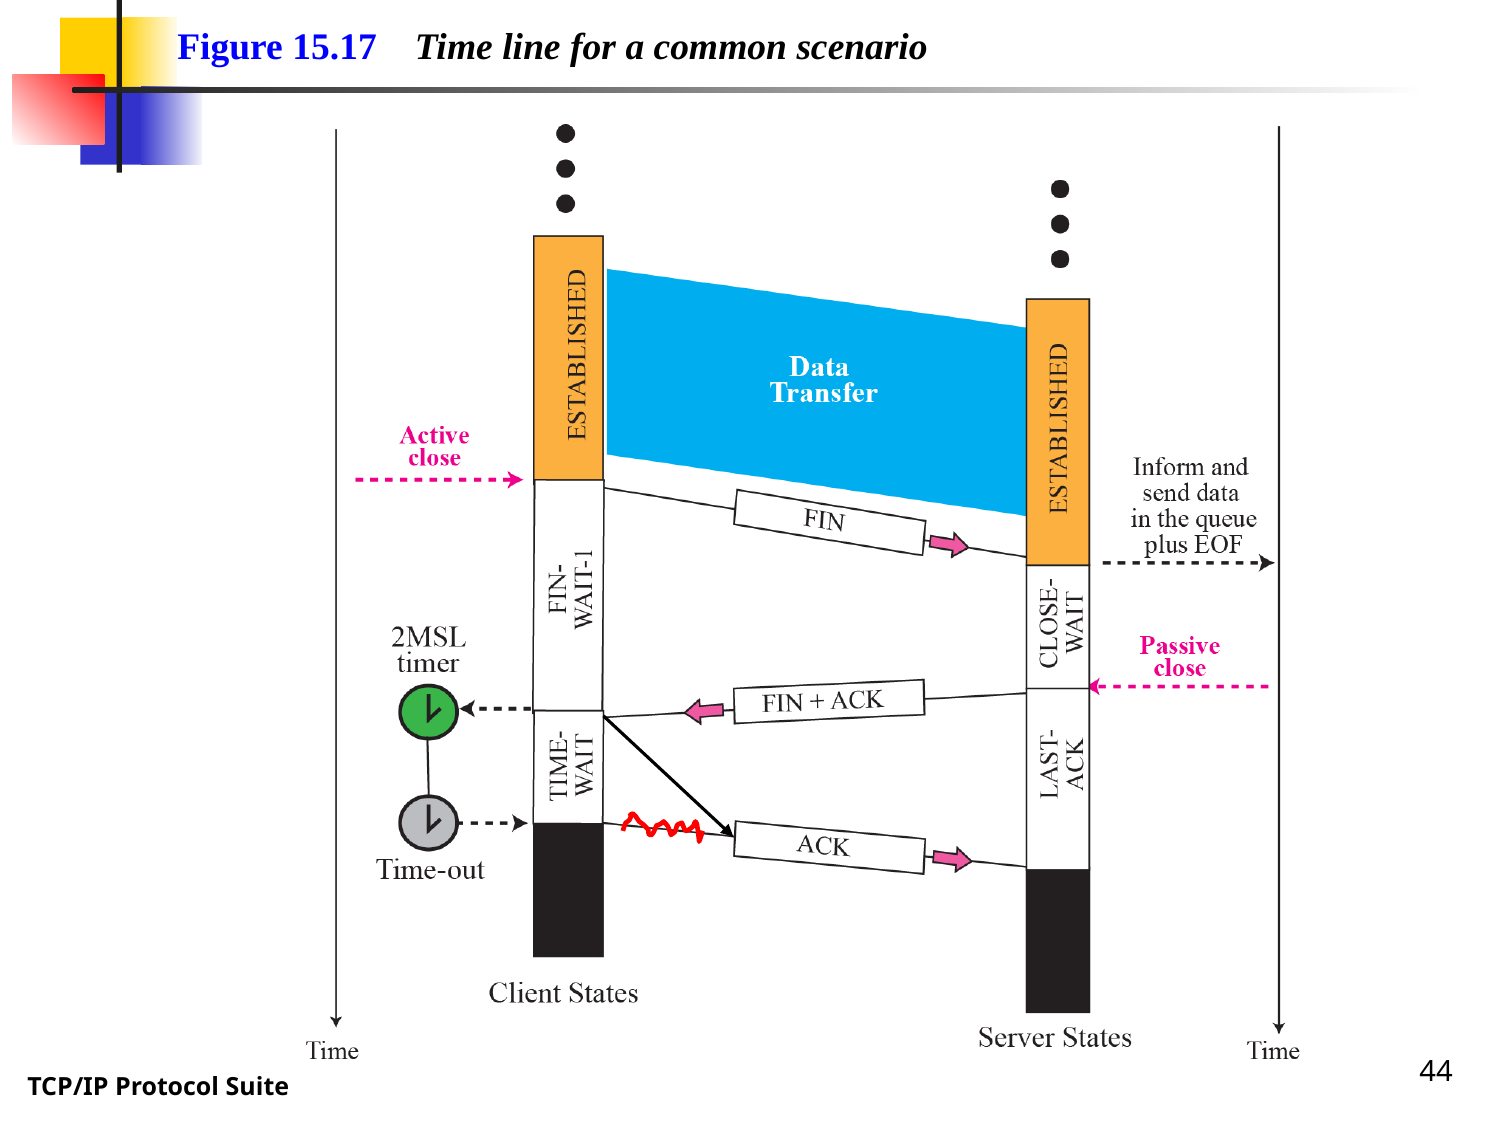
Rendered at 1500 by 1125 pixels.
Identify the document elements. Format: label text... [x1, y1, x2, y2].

text_box [116, 0, 122, 87]
picture [305, 124, 1301, 1068]
text_box [122, 17, 177, 86]
text_box Figure 15.17 Time line for a common scenario [162, 14, 1100, 75]
text_box [80, 93, 116, 165]
text_box TCP/IP Protocol Suite [12, 1032, 488, 1108]
text_box [12, 74, 105, 145]
text_box <number> [1155, 1024, 1468, 1100]
text_box [141, 93, 202, 165]
text_box [122, 93, 141, 165]
text_box [72, 87, 1422, 93]
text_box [603, 715, 734, 837]
text_box [116, 93, 122, 173]
text_box [60, 17, 116, 86]
